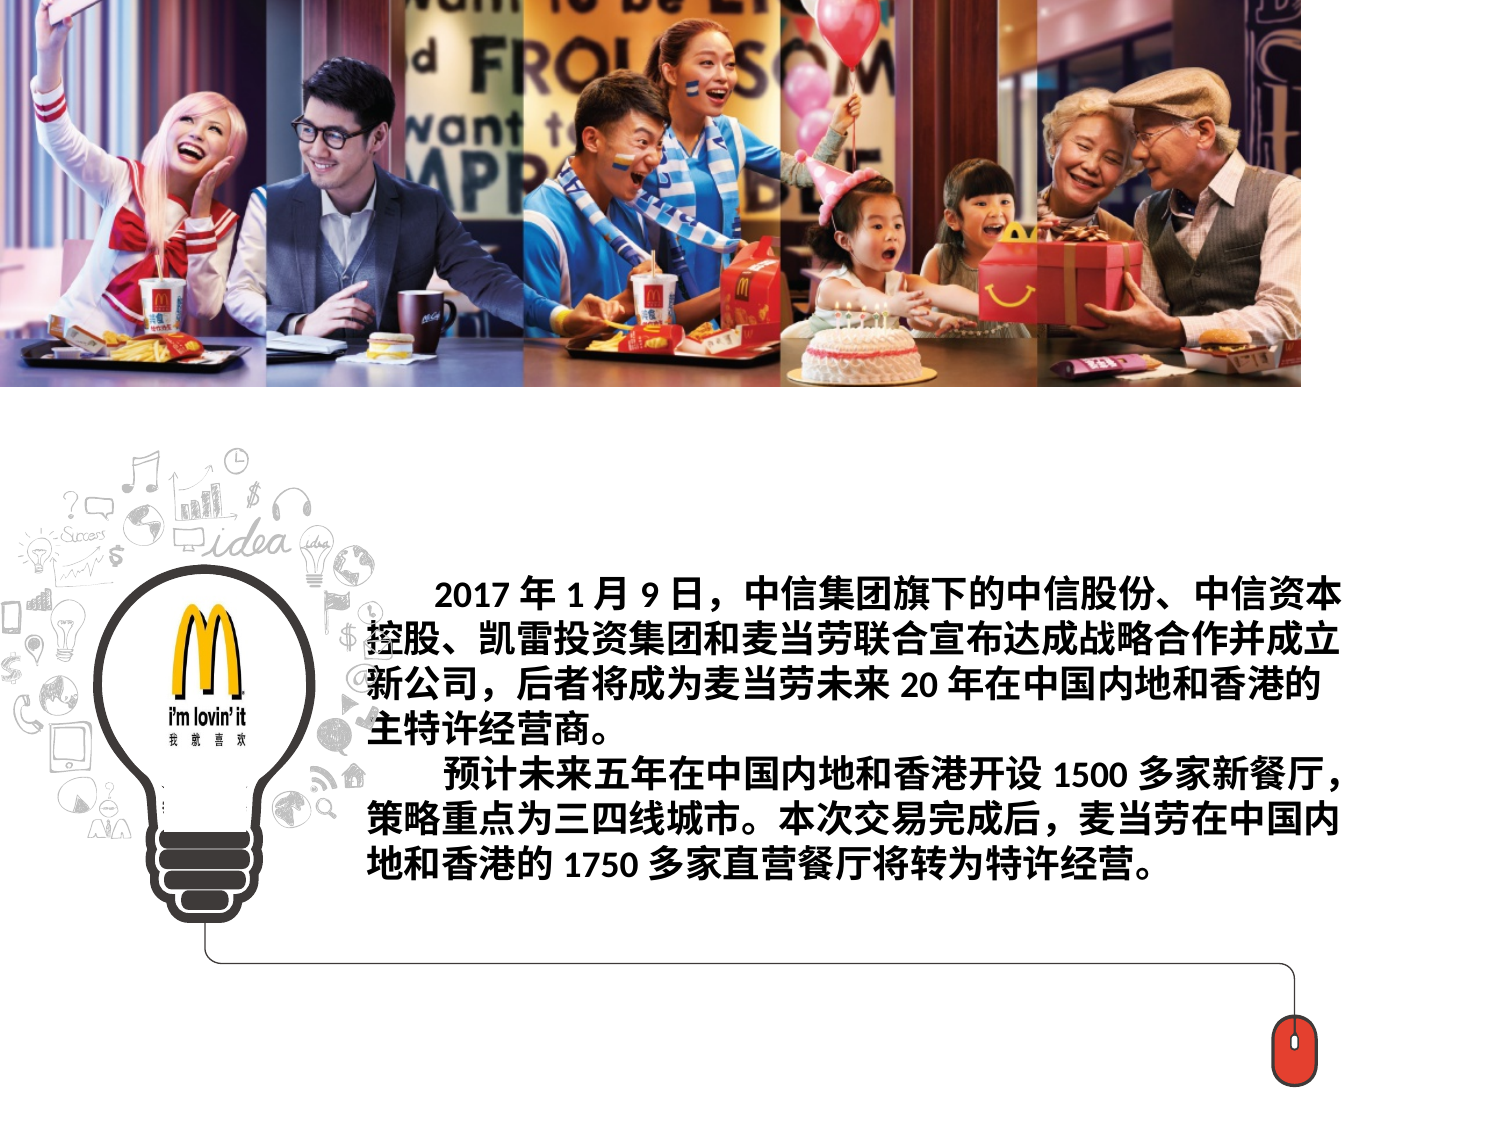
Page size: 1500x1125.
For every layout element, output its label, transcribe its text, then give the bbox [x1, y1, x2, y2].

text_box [91, 847, 317, 924]
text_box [1271, 1014, 1319, 1088]
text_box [204, 912, 1295, 1033]
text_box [0, 445, 394, 840]
picture [0, 0, 1302, 387]
text_box 2017年1月9日，中信集团旗下的中信股份、中信资本控股、凯雷投资集团和麦当劳联合宣布达成战略合作并成立新公司，后者将成为麦当劳未来20年在中国内地和香港的主特许经营商。 预计未来五年在中国内地和香港开设1500多家新餐厅，策略重点为三四线城市。本次交易完成后，麦当劳在中国内地和香港的1750多家直营餐厅将转为特许经营。 [351, 562, 1360, 893]
